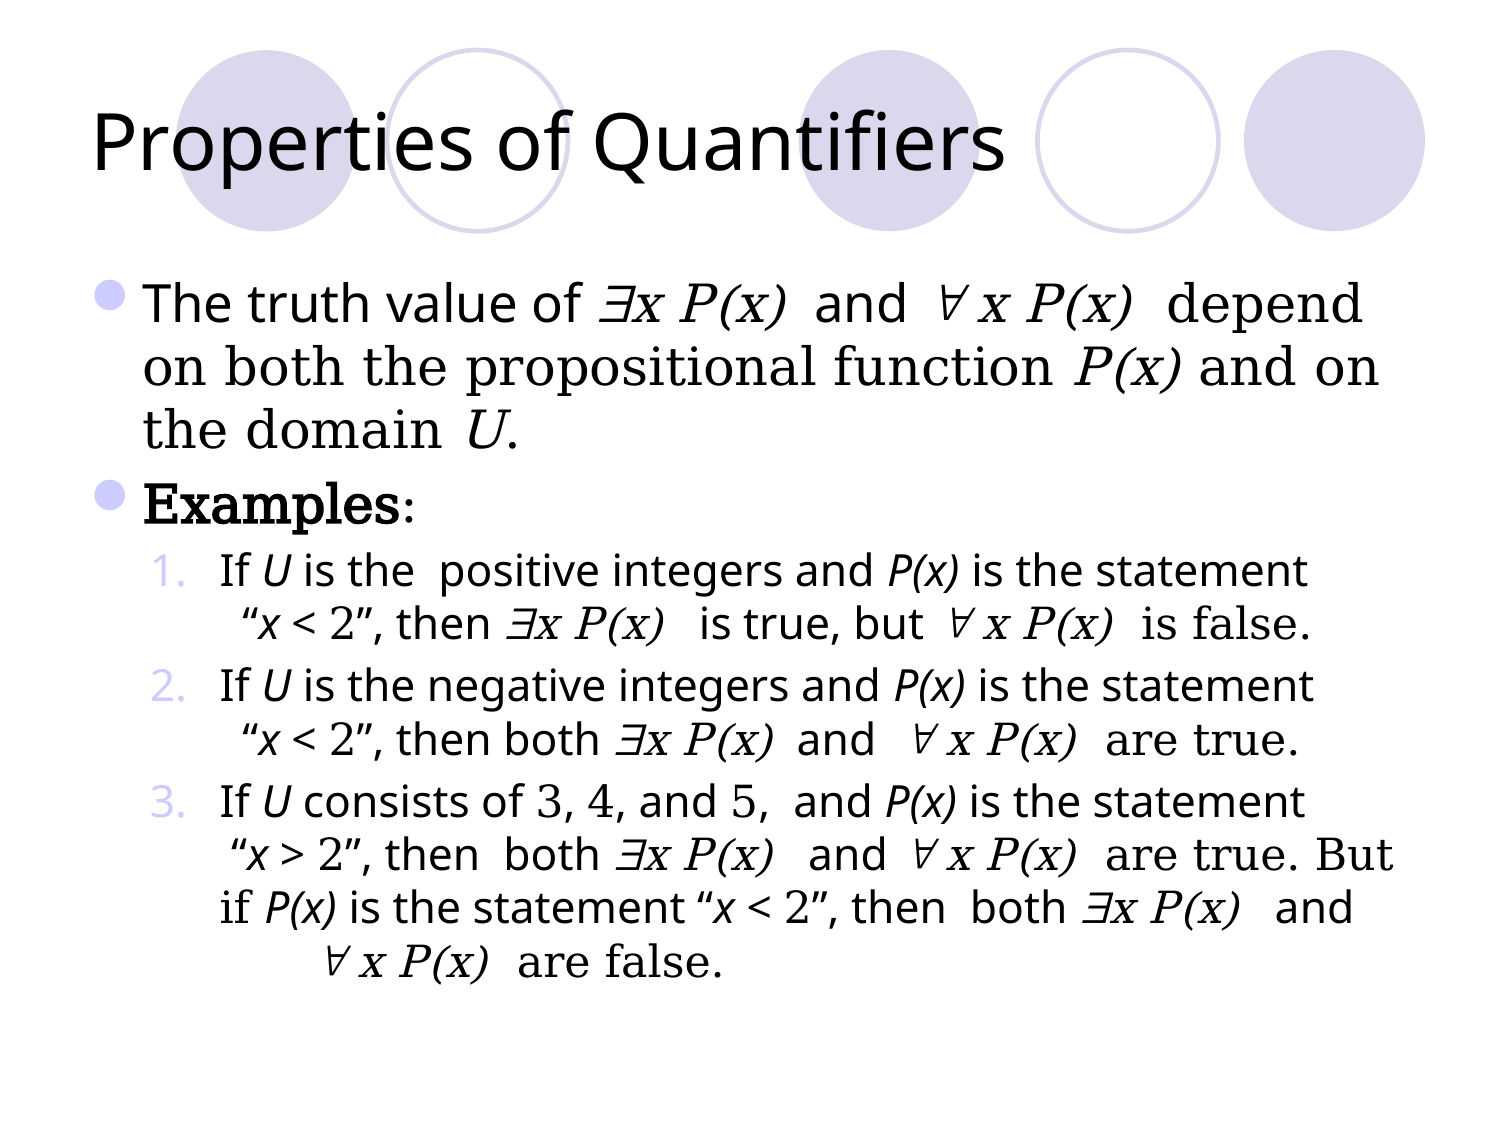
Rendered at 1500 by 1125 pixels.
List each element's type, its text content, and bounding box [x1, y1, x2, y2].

list The truth value of x P(x) and  x P(x) depend on both the propositional function P(x) and on the domain U. Examples: If U is the positive integers and P(x) is the statement “x < 2”, then x P(x) is true, but  x P(x) is false. If U is the negative integers and P(x) is the statement “x < 2”, then both x P(x) and  x P(x) are true. If U consists of 3, 4, and 5, and P(x) is the statement “x > 2”, then both x P(x) and  x P(x) are true. But if P(x) is the statement “x < 2”, then both x P(x) and  x P(x) are false. [75, 262, 1425, 1006]
title Properties of Quantifiers [75, 45, 1425, 233]
